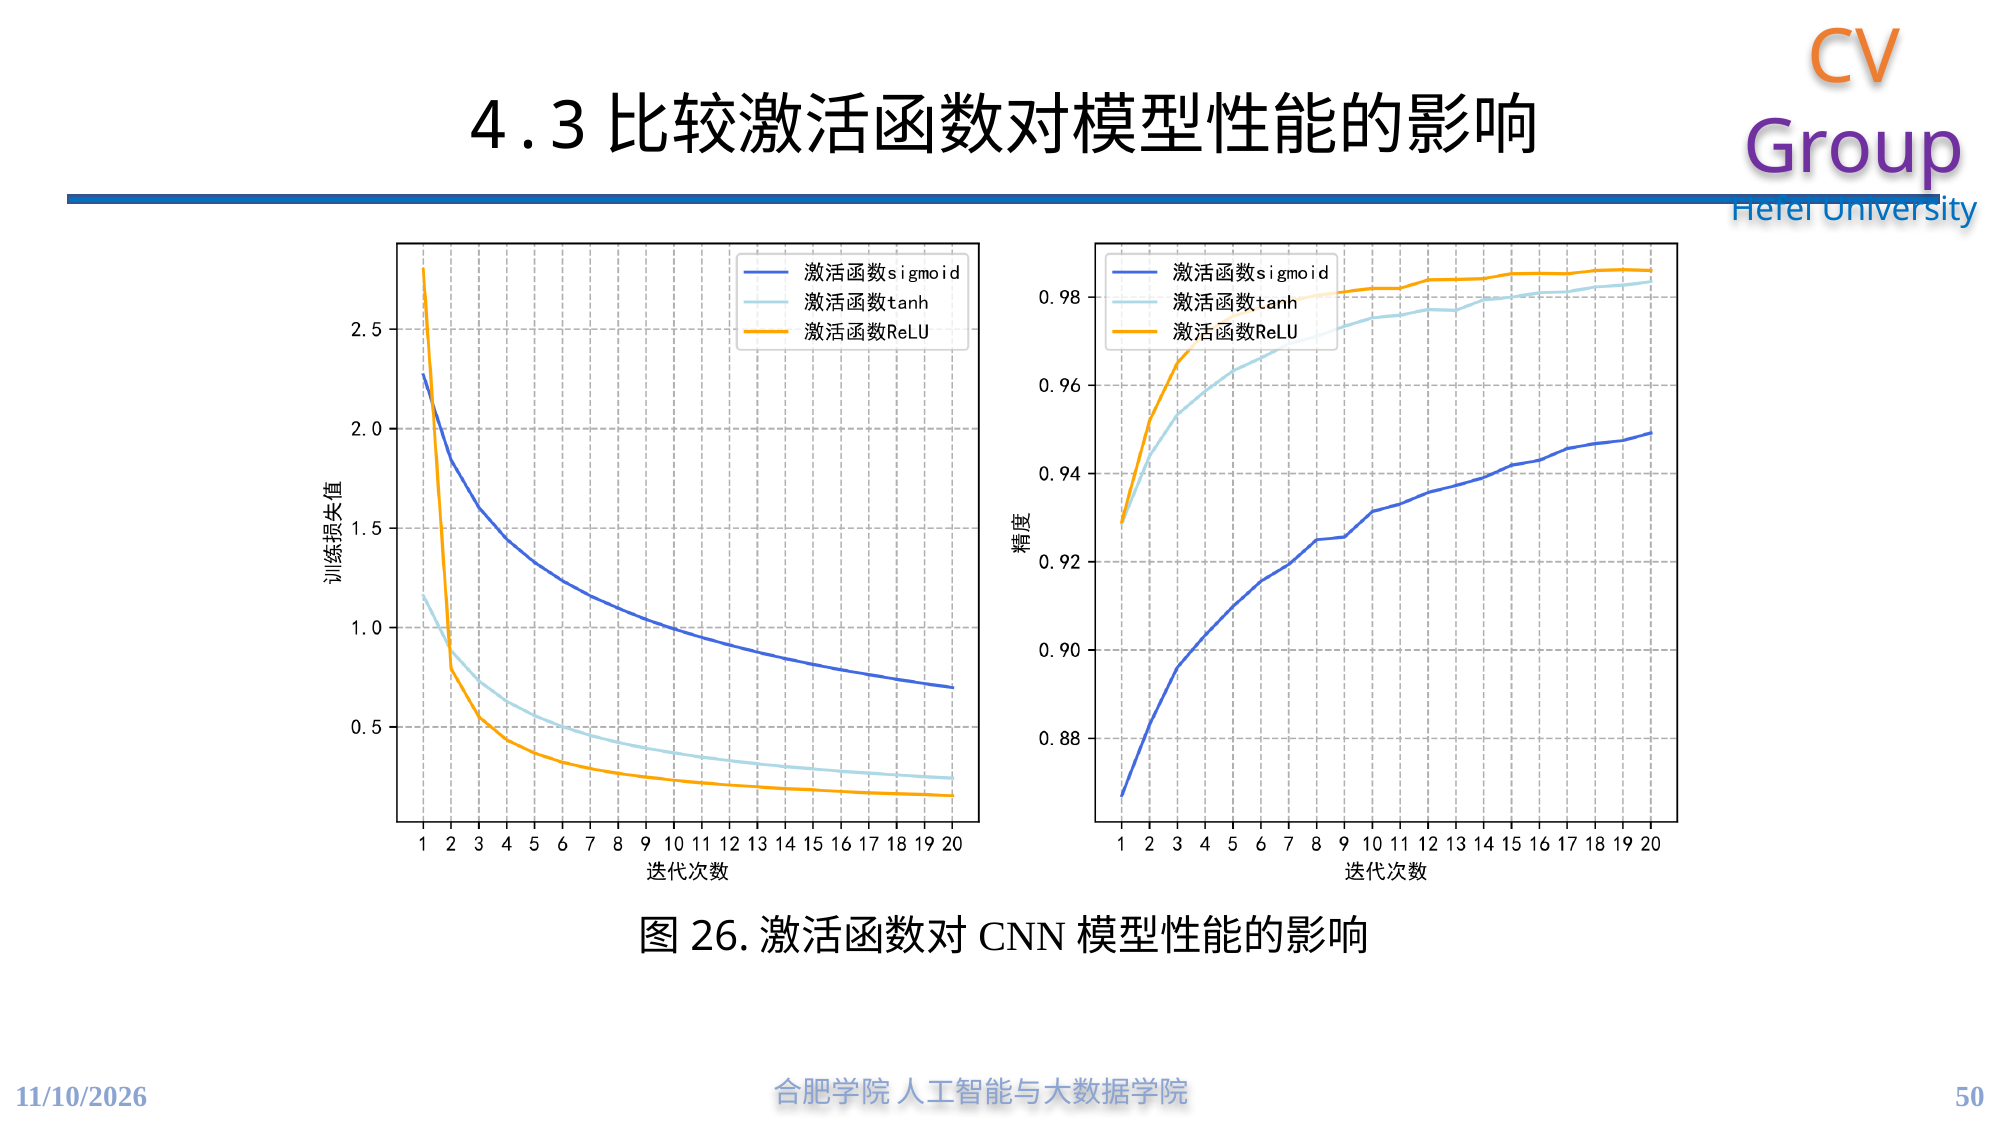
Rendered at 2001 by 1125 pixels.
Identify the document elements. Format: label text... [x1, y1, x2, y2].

list 图26.激活函数对CNN模型性能的影响 [68, 230, 1940, 1014]
slide_number 50 [1550, 1065, 2000, 1125]
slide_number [0, 1065, 450, 1125]
footer 合肥学院 人工智能与大数据学院 [643, 1065, 1319, 1125]
picture [308, 228, 1692, 897]
title 4.3比较激活函数对模型性能的影响 [68, 59, 1940, 195]
